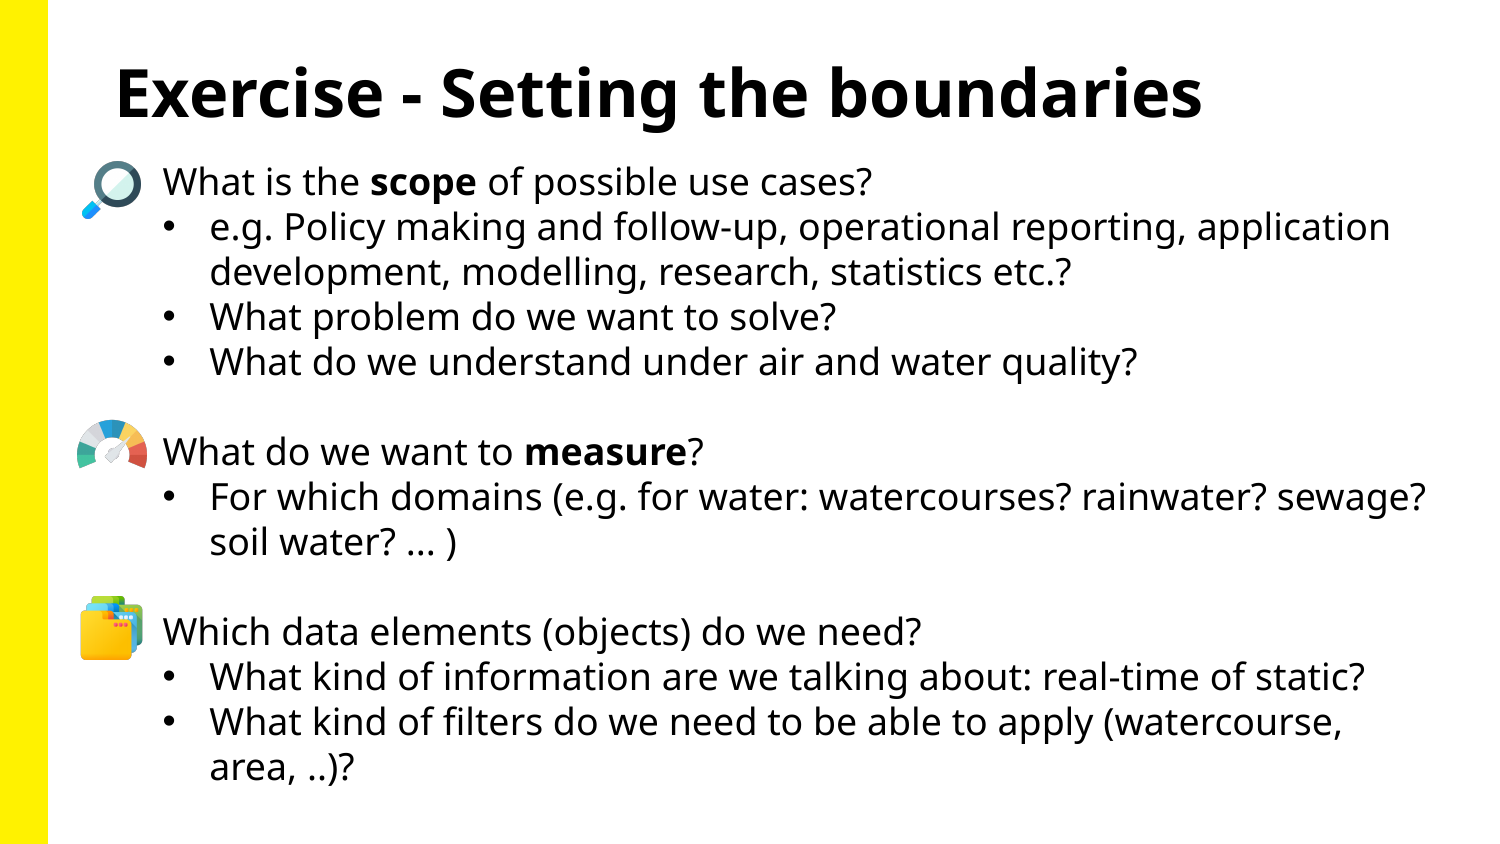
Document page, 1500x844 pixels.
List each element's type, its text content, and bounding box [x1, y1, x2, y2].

picture [82, 160, 141, 220]
text_box Exercise - Setting the boundaries [103, 44, 1397, 167]
picture [77, 409, 147, 479]
text_box What is the scope of possible use cases? e.g. Policy making and follow-up, operational reporting, application development, modelling, research, statistics etc.? What problem do we want to solve? What do we understand under air and water quality? What do we want to measure? For which domains (e.g. for water: watercourses? rainwater? sewage? soil water? ... ) Which data elements (objects) do we need? What kind of information are we talking about: real-time of static? What kind of filters do we need to be able to apply (watercourse, area, ..)? [151, 152, 1449, 688]
picture [79, 596, 143, 660]
